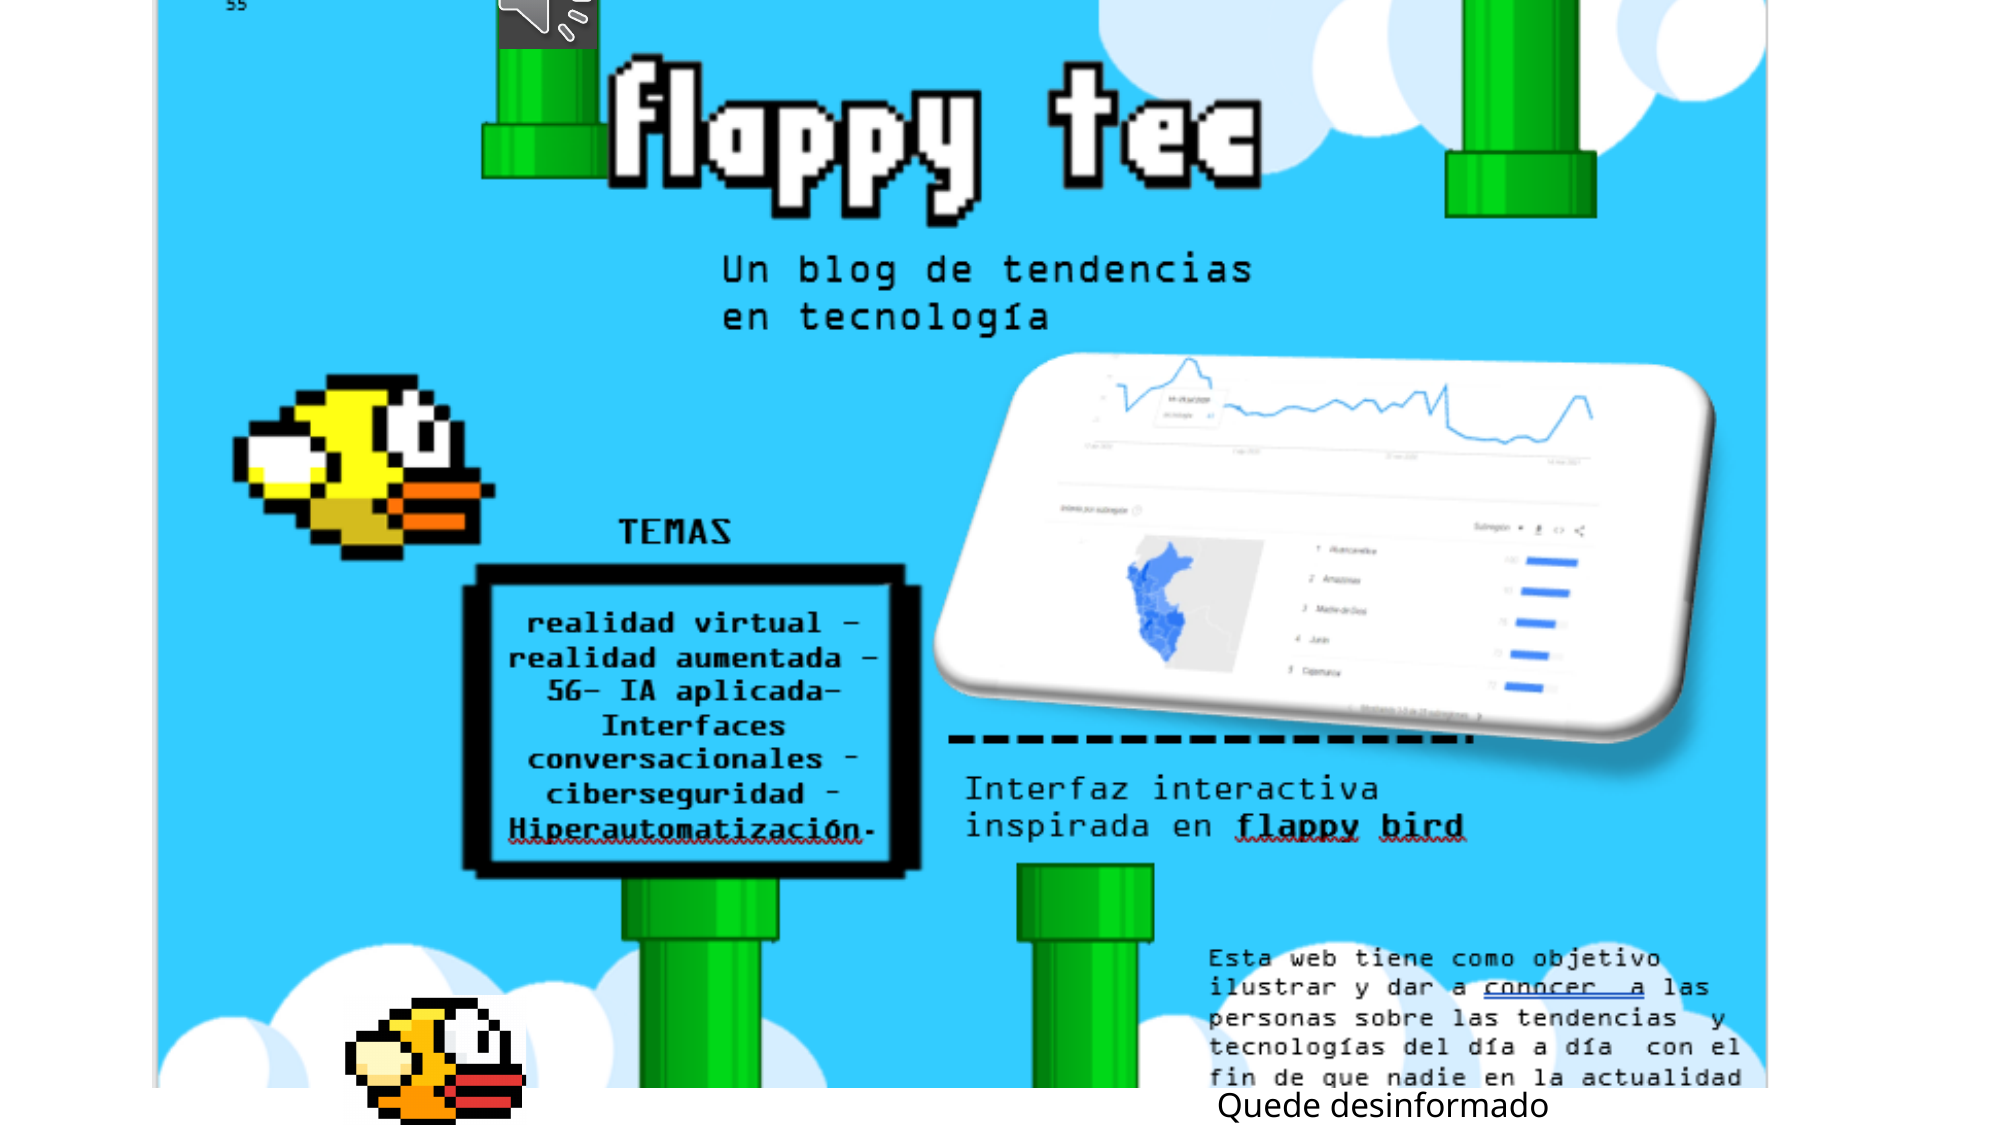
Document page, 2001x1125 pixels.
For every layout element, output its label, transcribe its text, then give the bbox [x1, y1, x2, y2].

picture [152, 0, 1769, 1125]
text_box Quede desinformado [1202, 1088, 1769, 1125]
